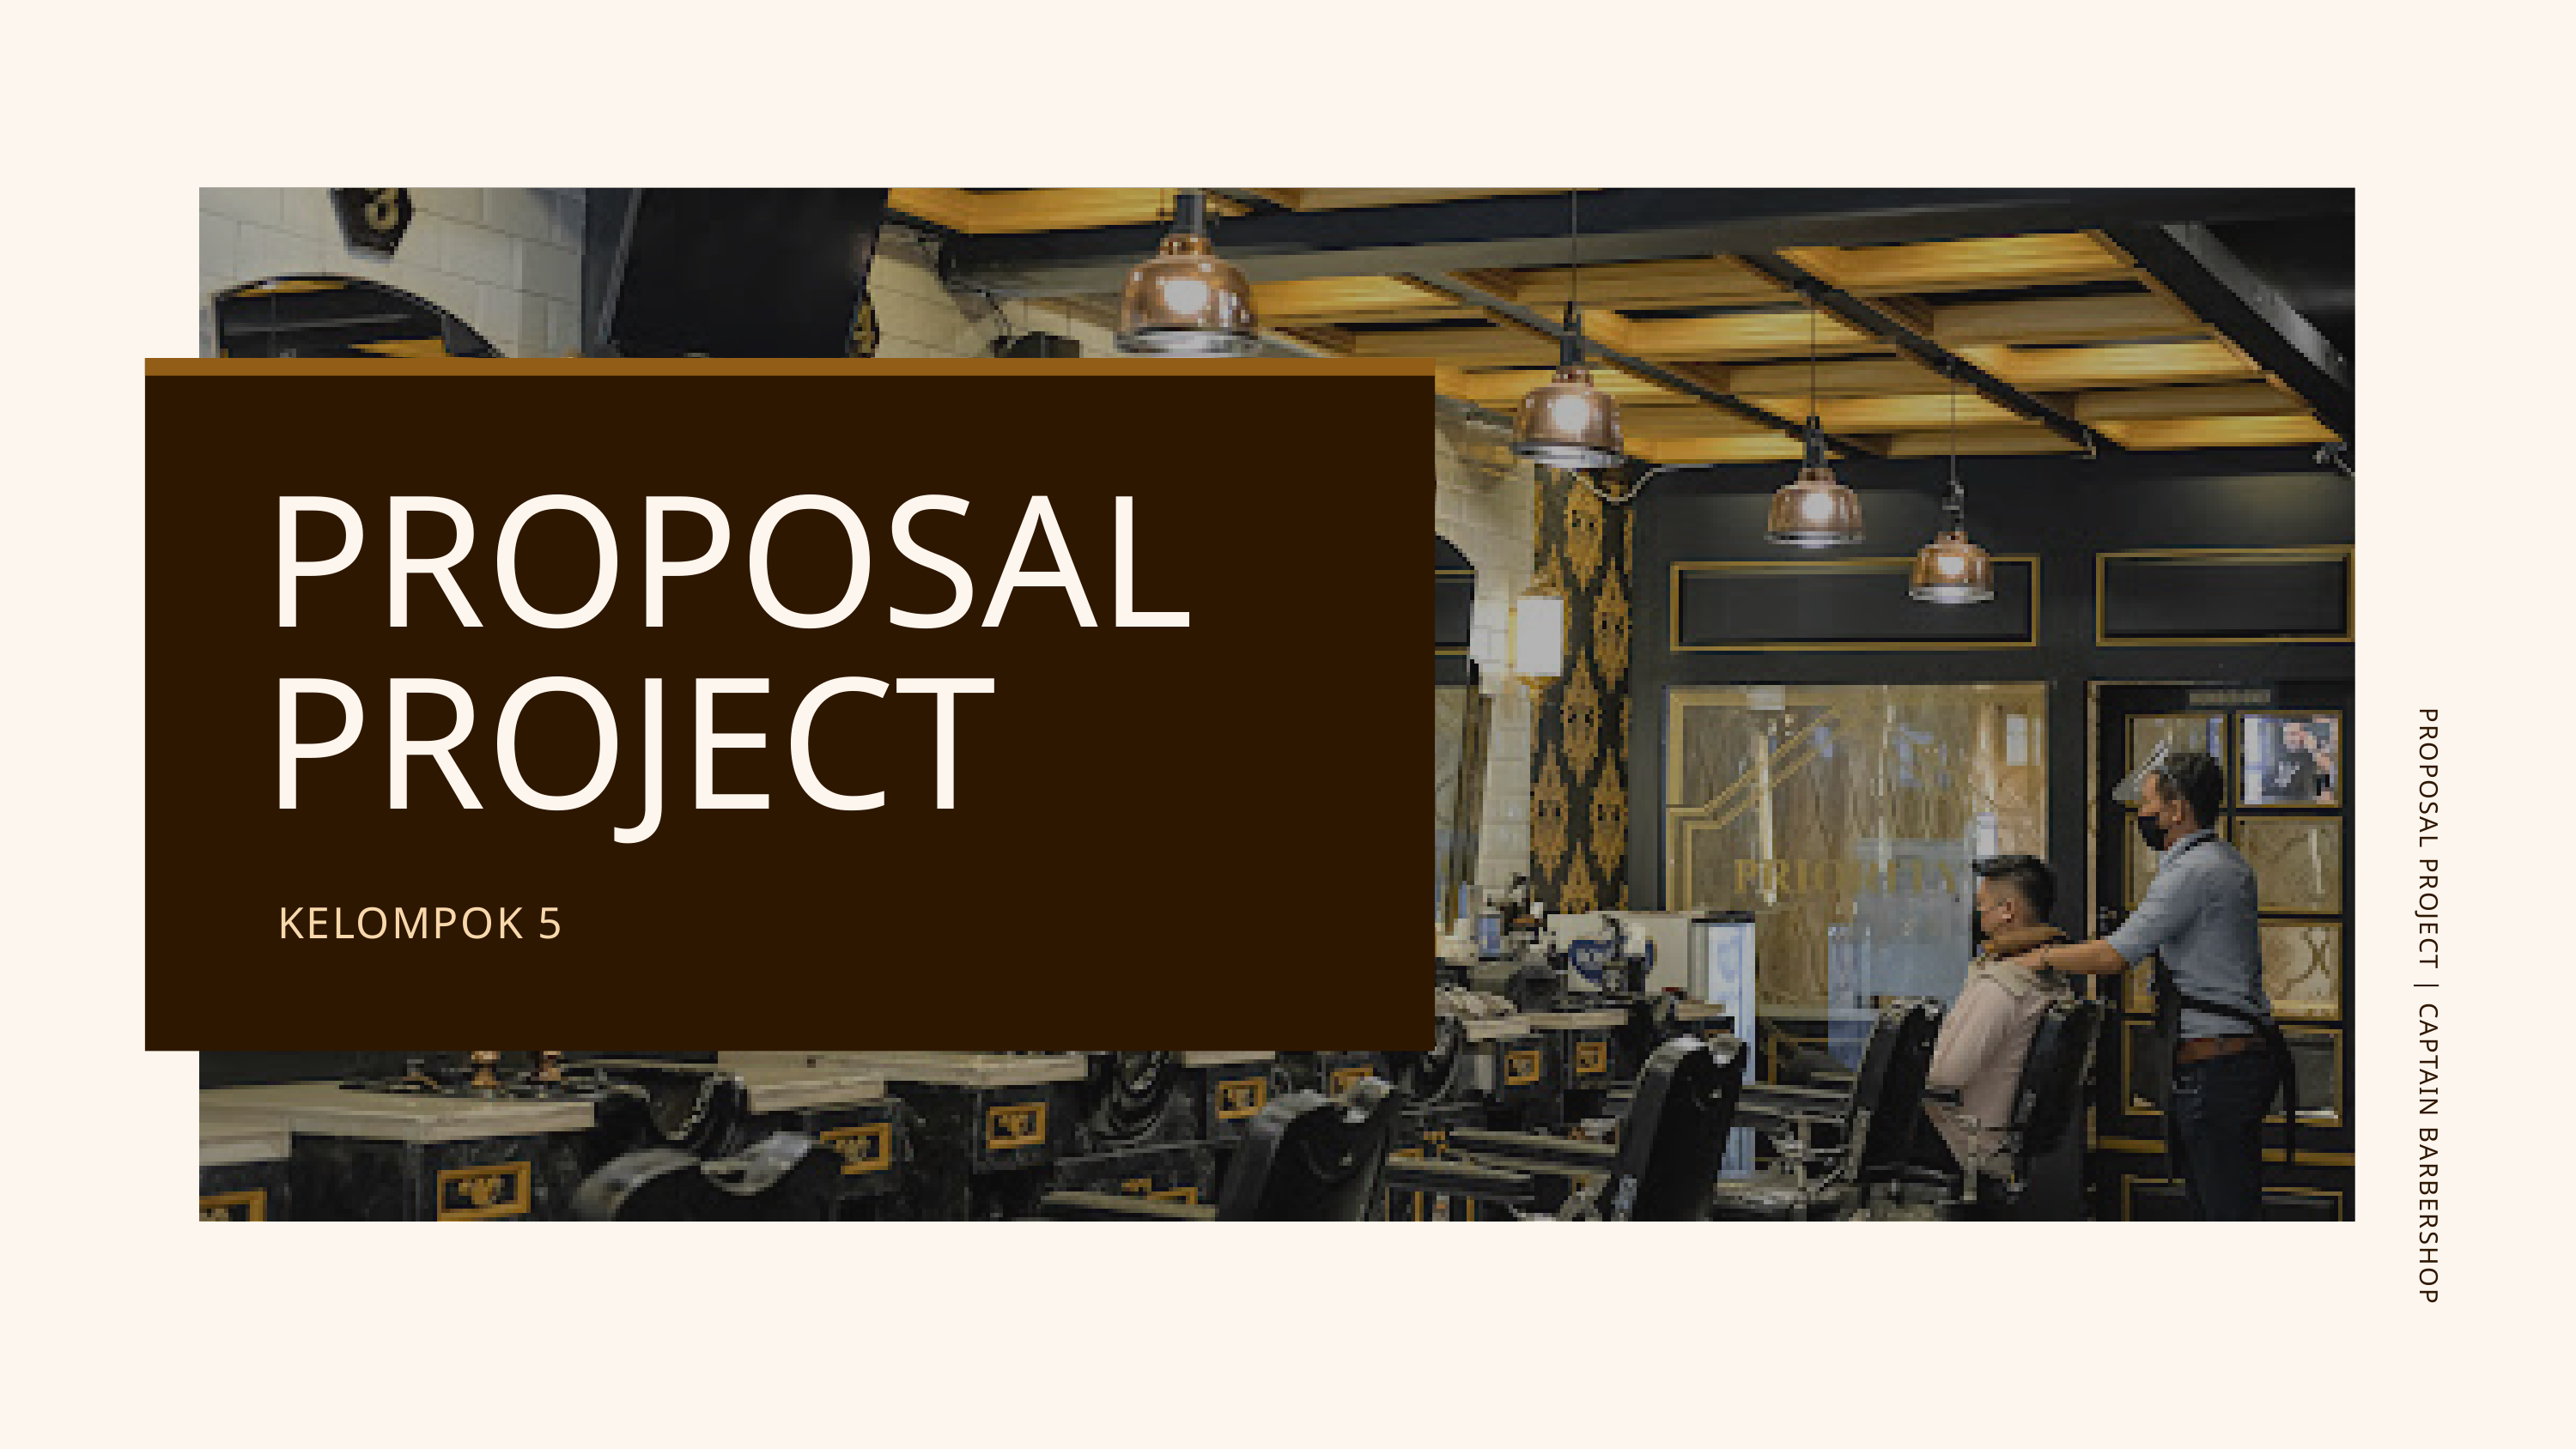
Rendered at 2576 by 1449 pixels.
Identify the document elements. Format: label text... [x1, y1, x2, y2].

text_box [198, 186, 2355, 1222]
text_box PROPOSAL PROJECT | CAPTAIN BARBERSHOP [2415, 313, 2451, 1304]
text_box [144, 357, 1436, 1052]
